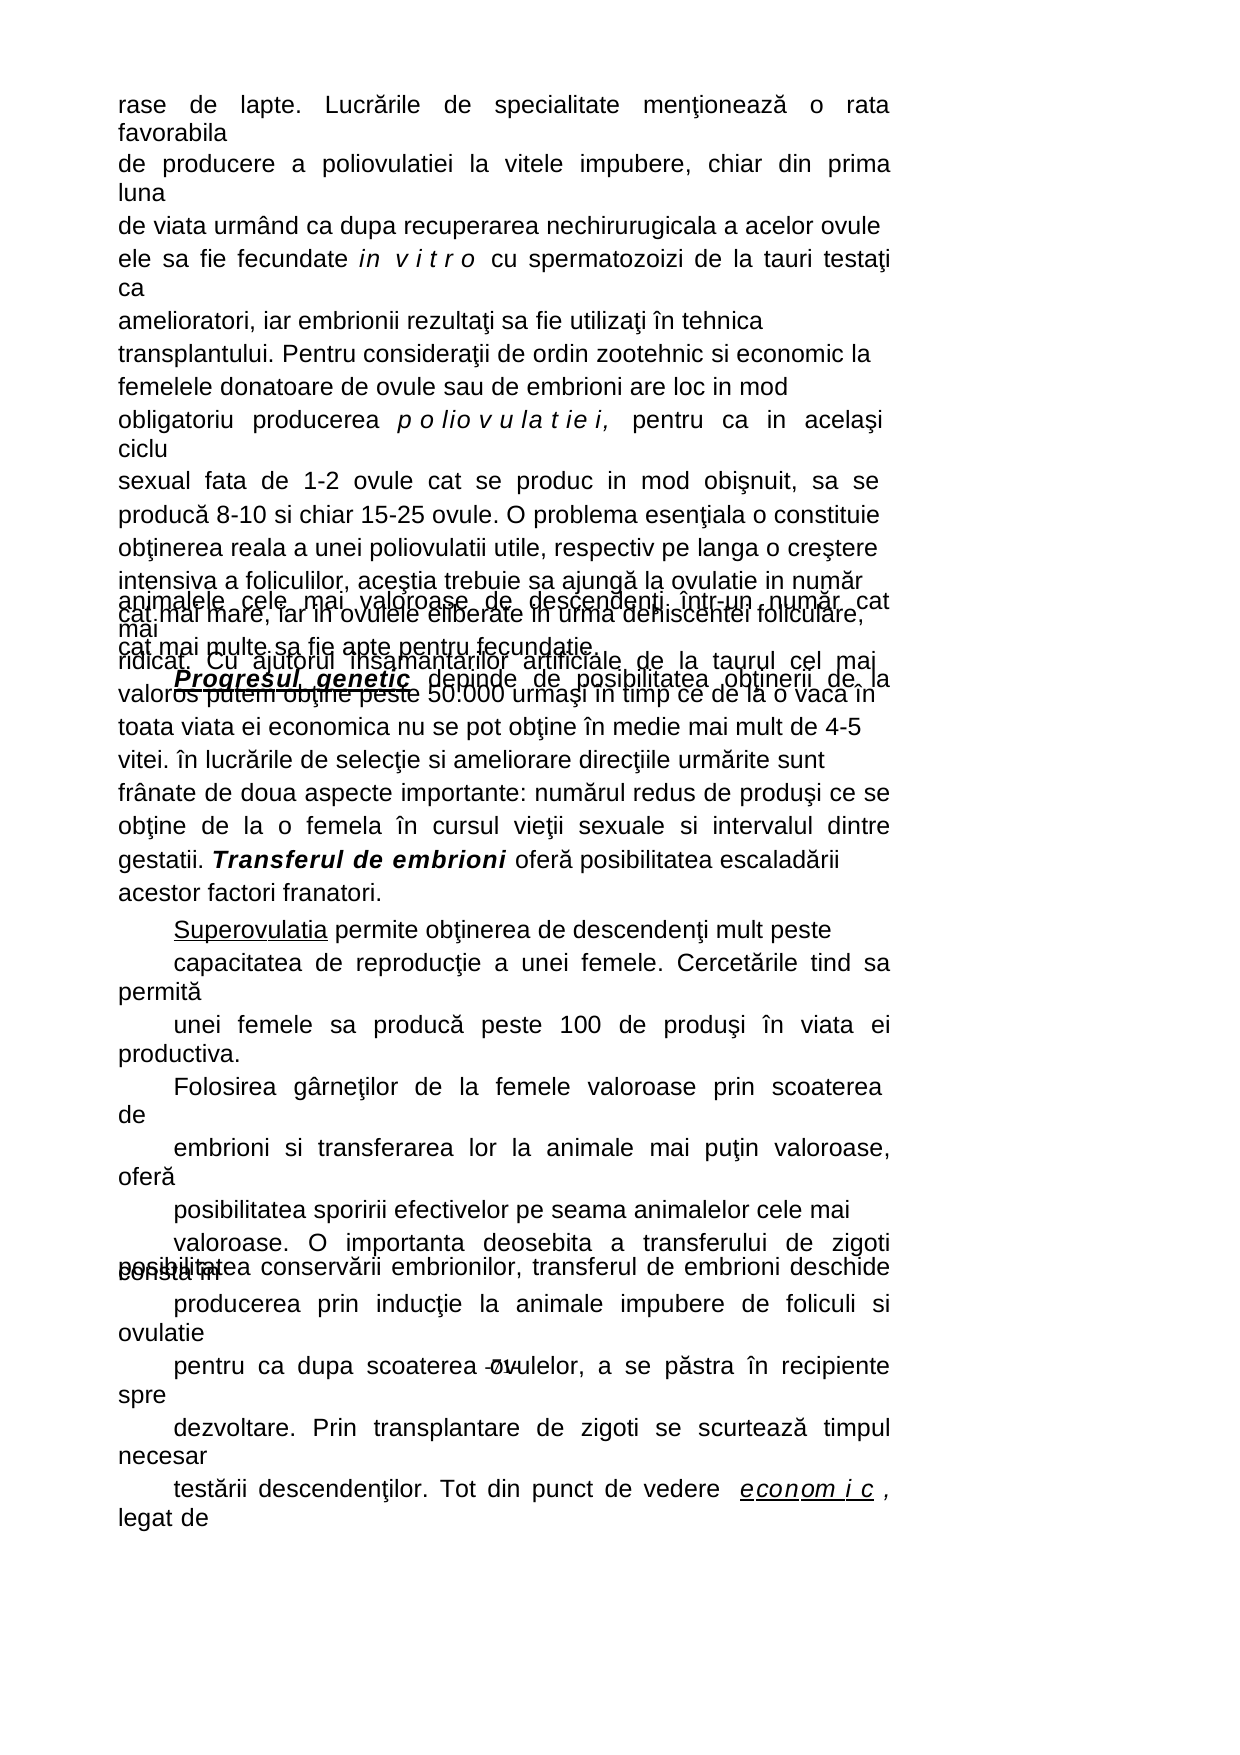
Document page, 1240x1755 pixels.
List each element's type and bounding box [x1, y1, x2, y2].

text_box [115, 587, 891, 1249]
text_box [482, 1354, 525, 1380]
text_box [116, 90, 892, 584]
text_box [116, 1252, 892, 1283]
